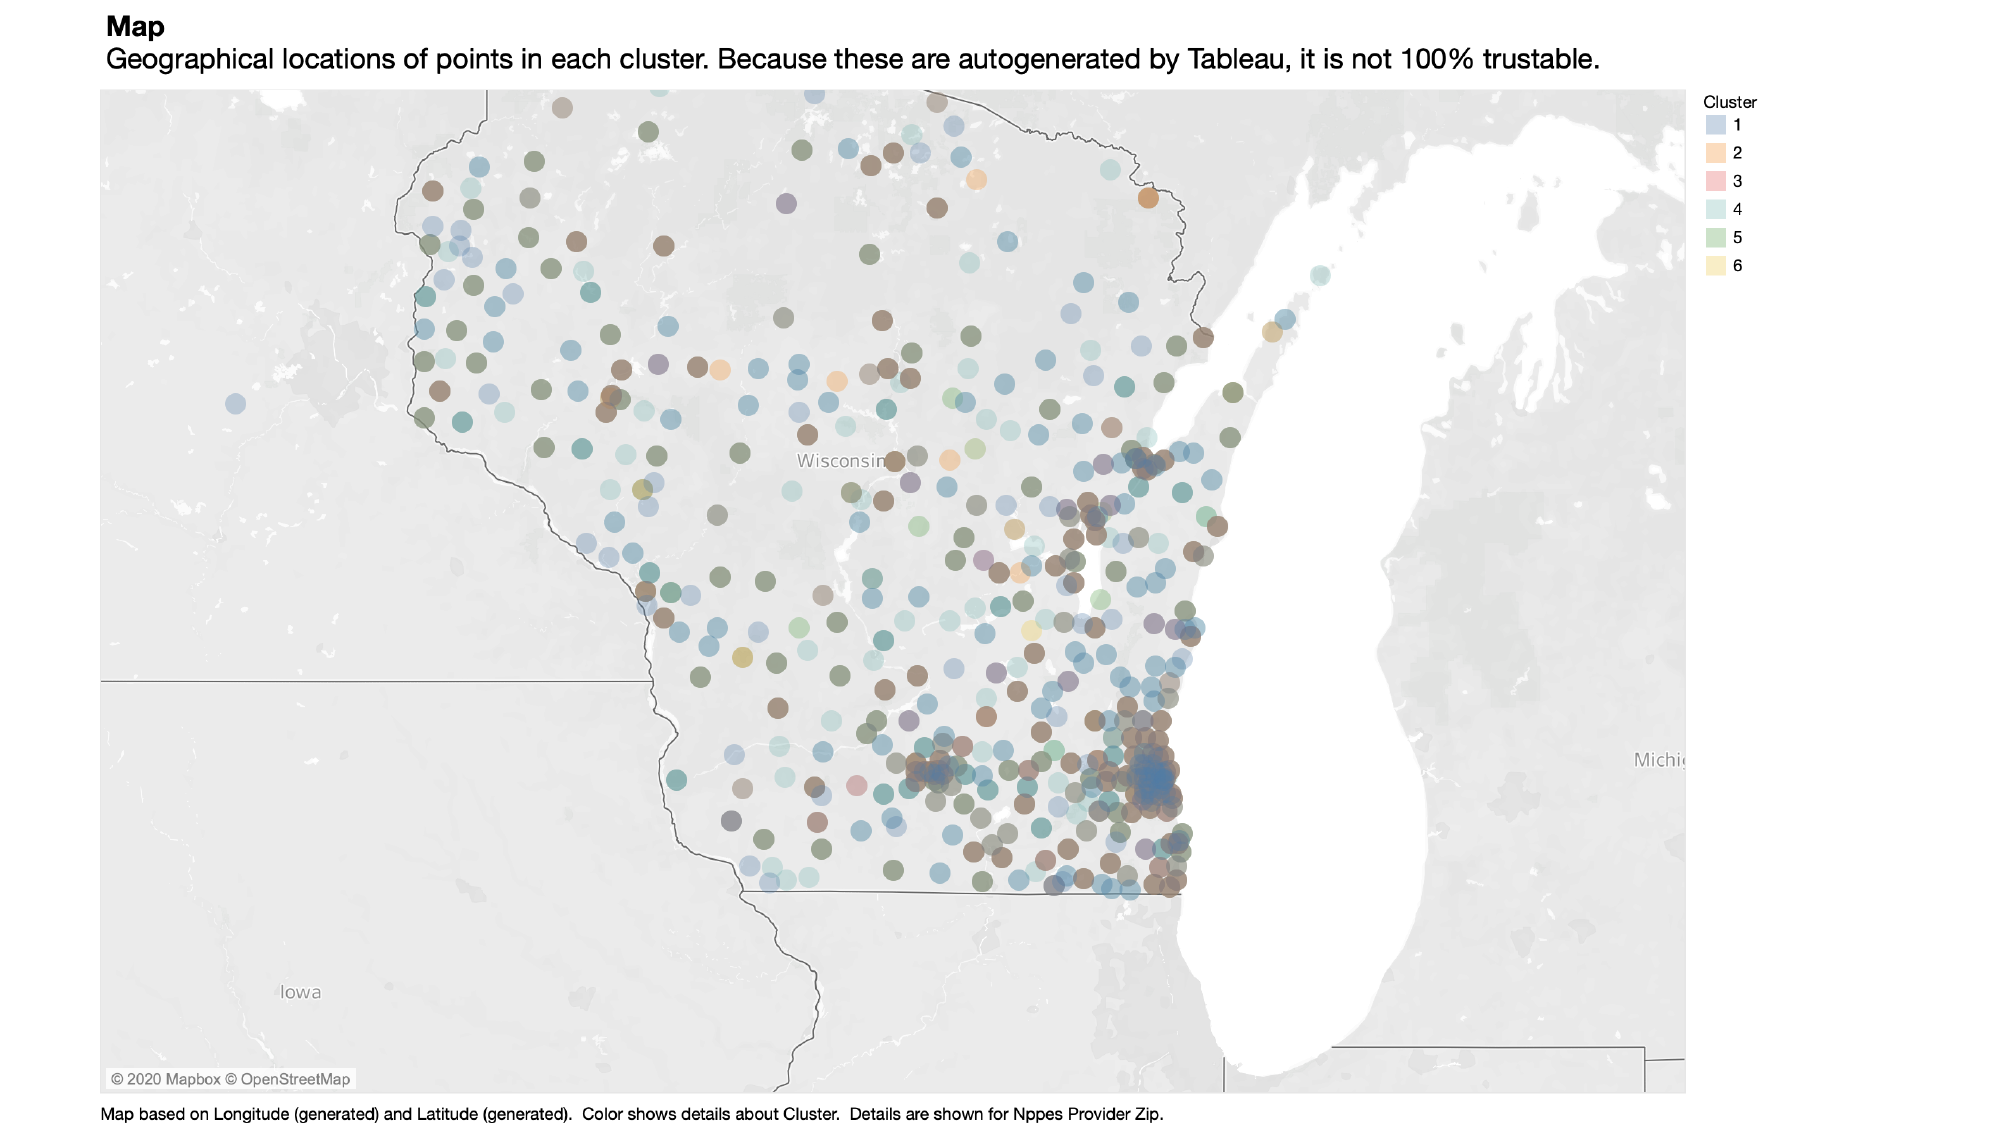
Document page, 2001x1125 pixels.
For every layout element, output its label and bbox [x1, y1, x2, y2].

picture [100, 0, 1900, 1125]
